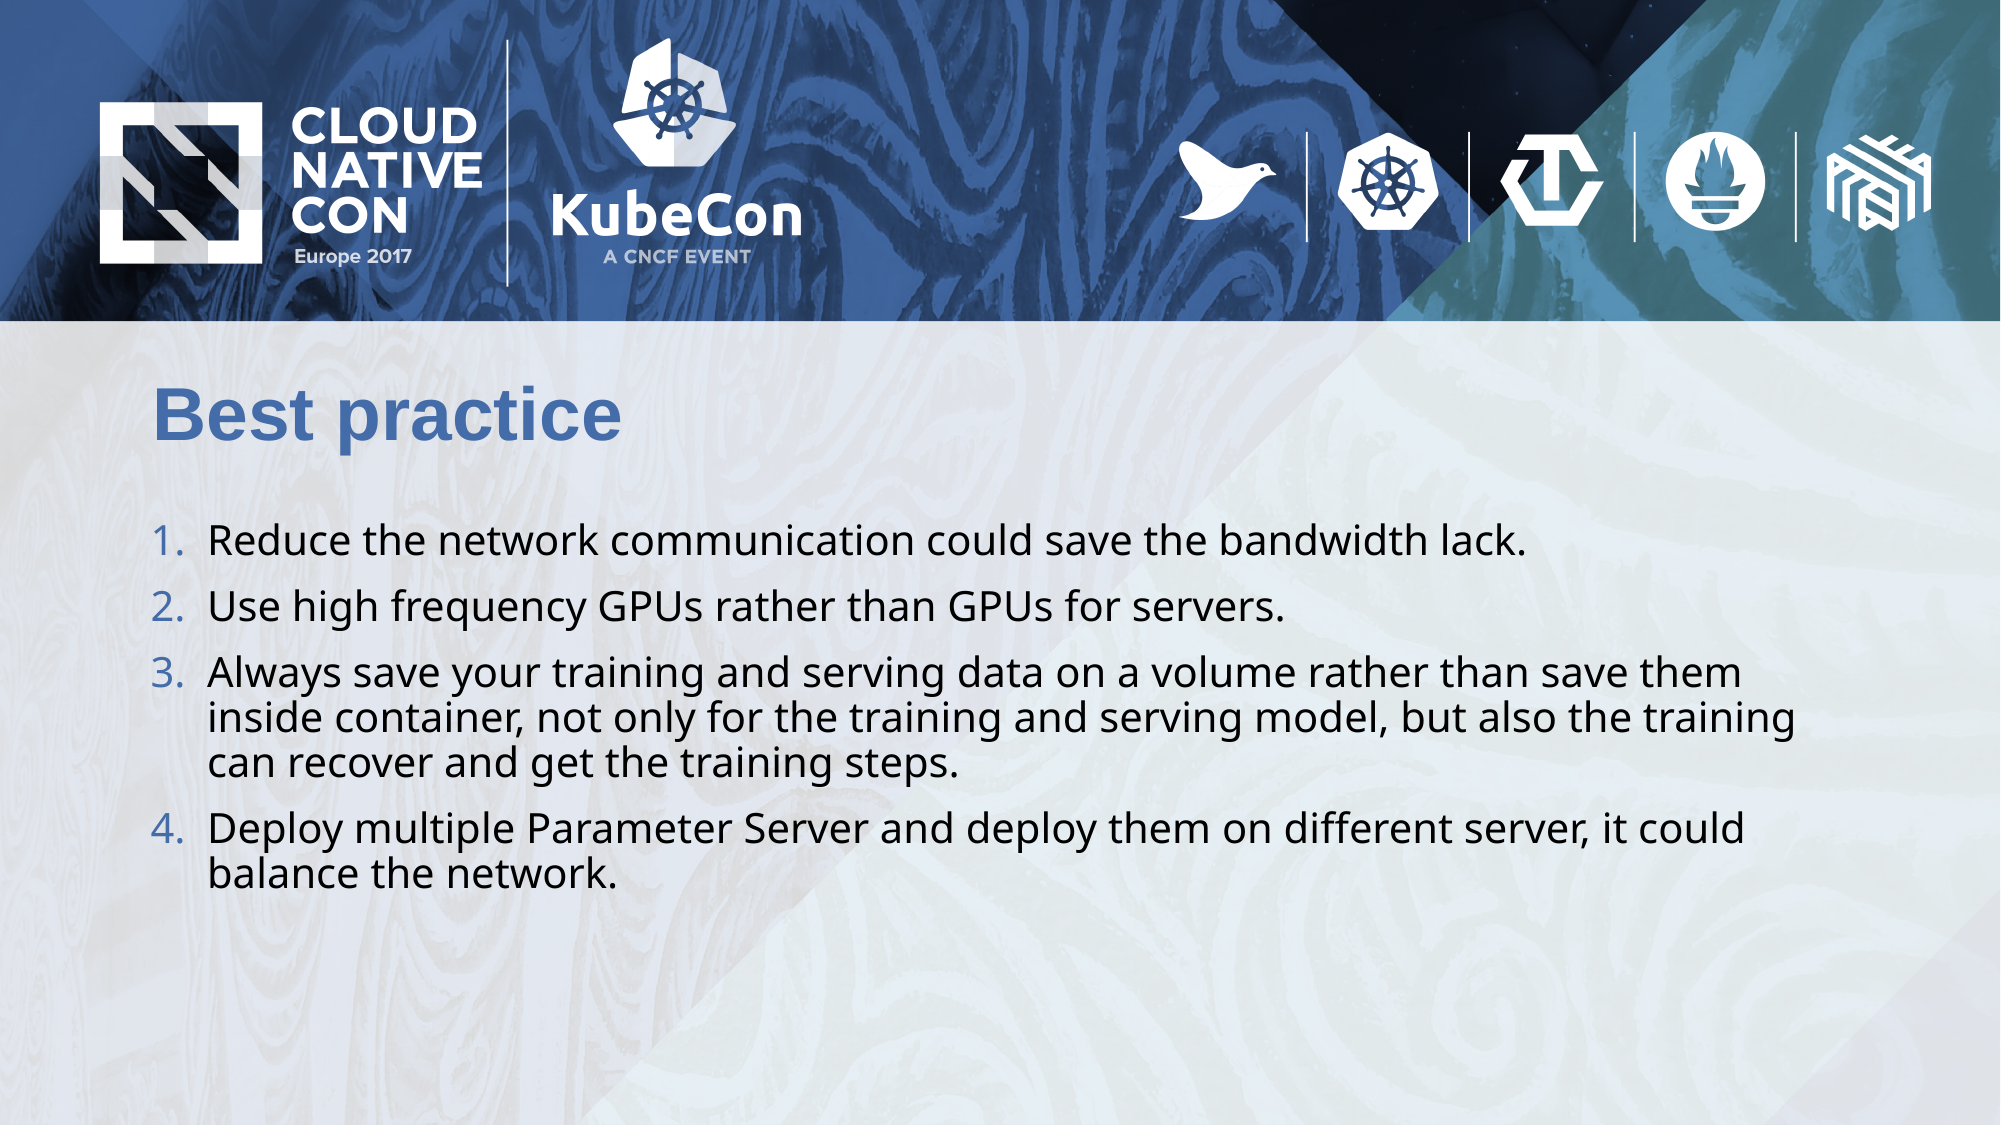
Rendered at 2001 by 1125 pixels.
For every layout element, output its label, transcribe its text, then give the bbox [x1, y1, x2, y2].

title Best practice [137, 368, 1863, 479]
picture [0, 0, 2001, 1125]
list Reduce the network communication could save the bandwidth lack. Use high frequency GPUs rather than GPUs for servers. Always save your training and serving data on a volume rather than save them inside container, not only for the training and serving model, but also the training can recover and get the training steps. Deploy multiple Parameter Server and deploy them on different server, it could balance the network. [135, 512, 1860, 994]
